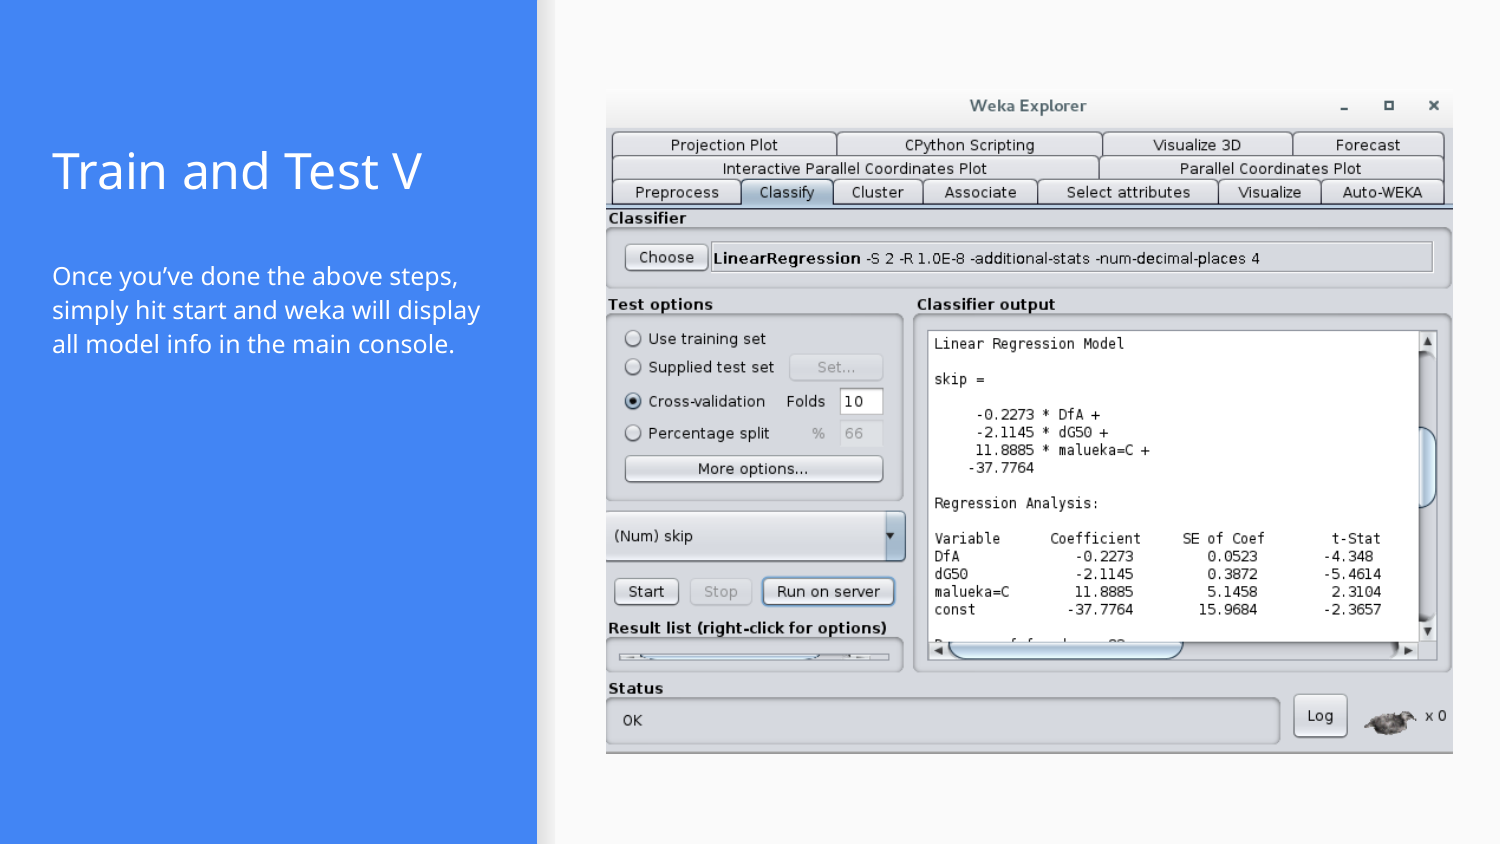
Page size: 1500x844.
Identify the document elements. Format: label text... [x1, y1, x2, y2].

title Train and Test V [37, 58, 498, 216]
picture [606, 89, 1453, 755]
list Once you’ve done the above steps, simply hit start and weka will display all model info in the main console. [37, 240, 498, 760]
